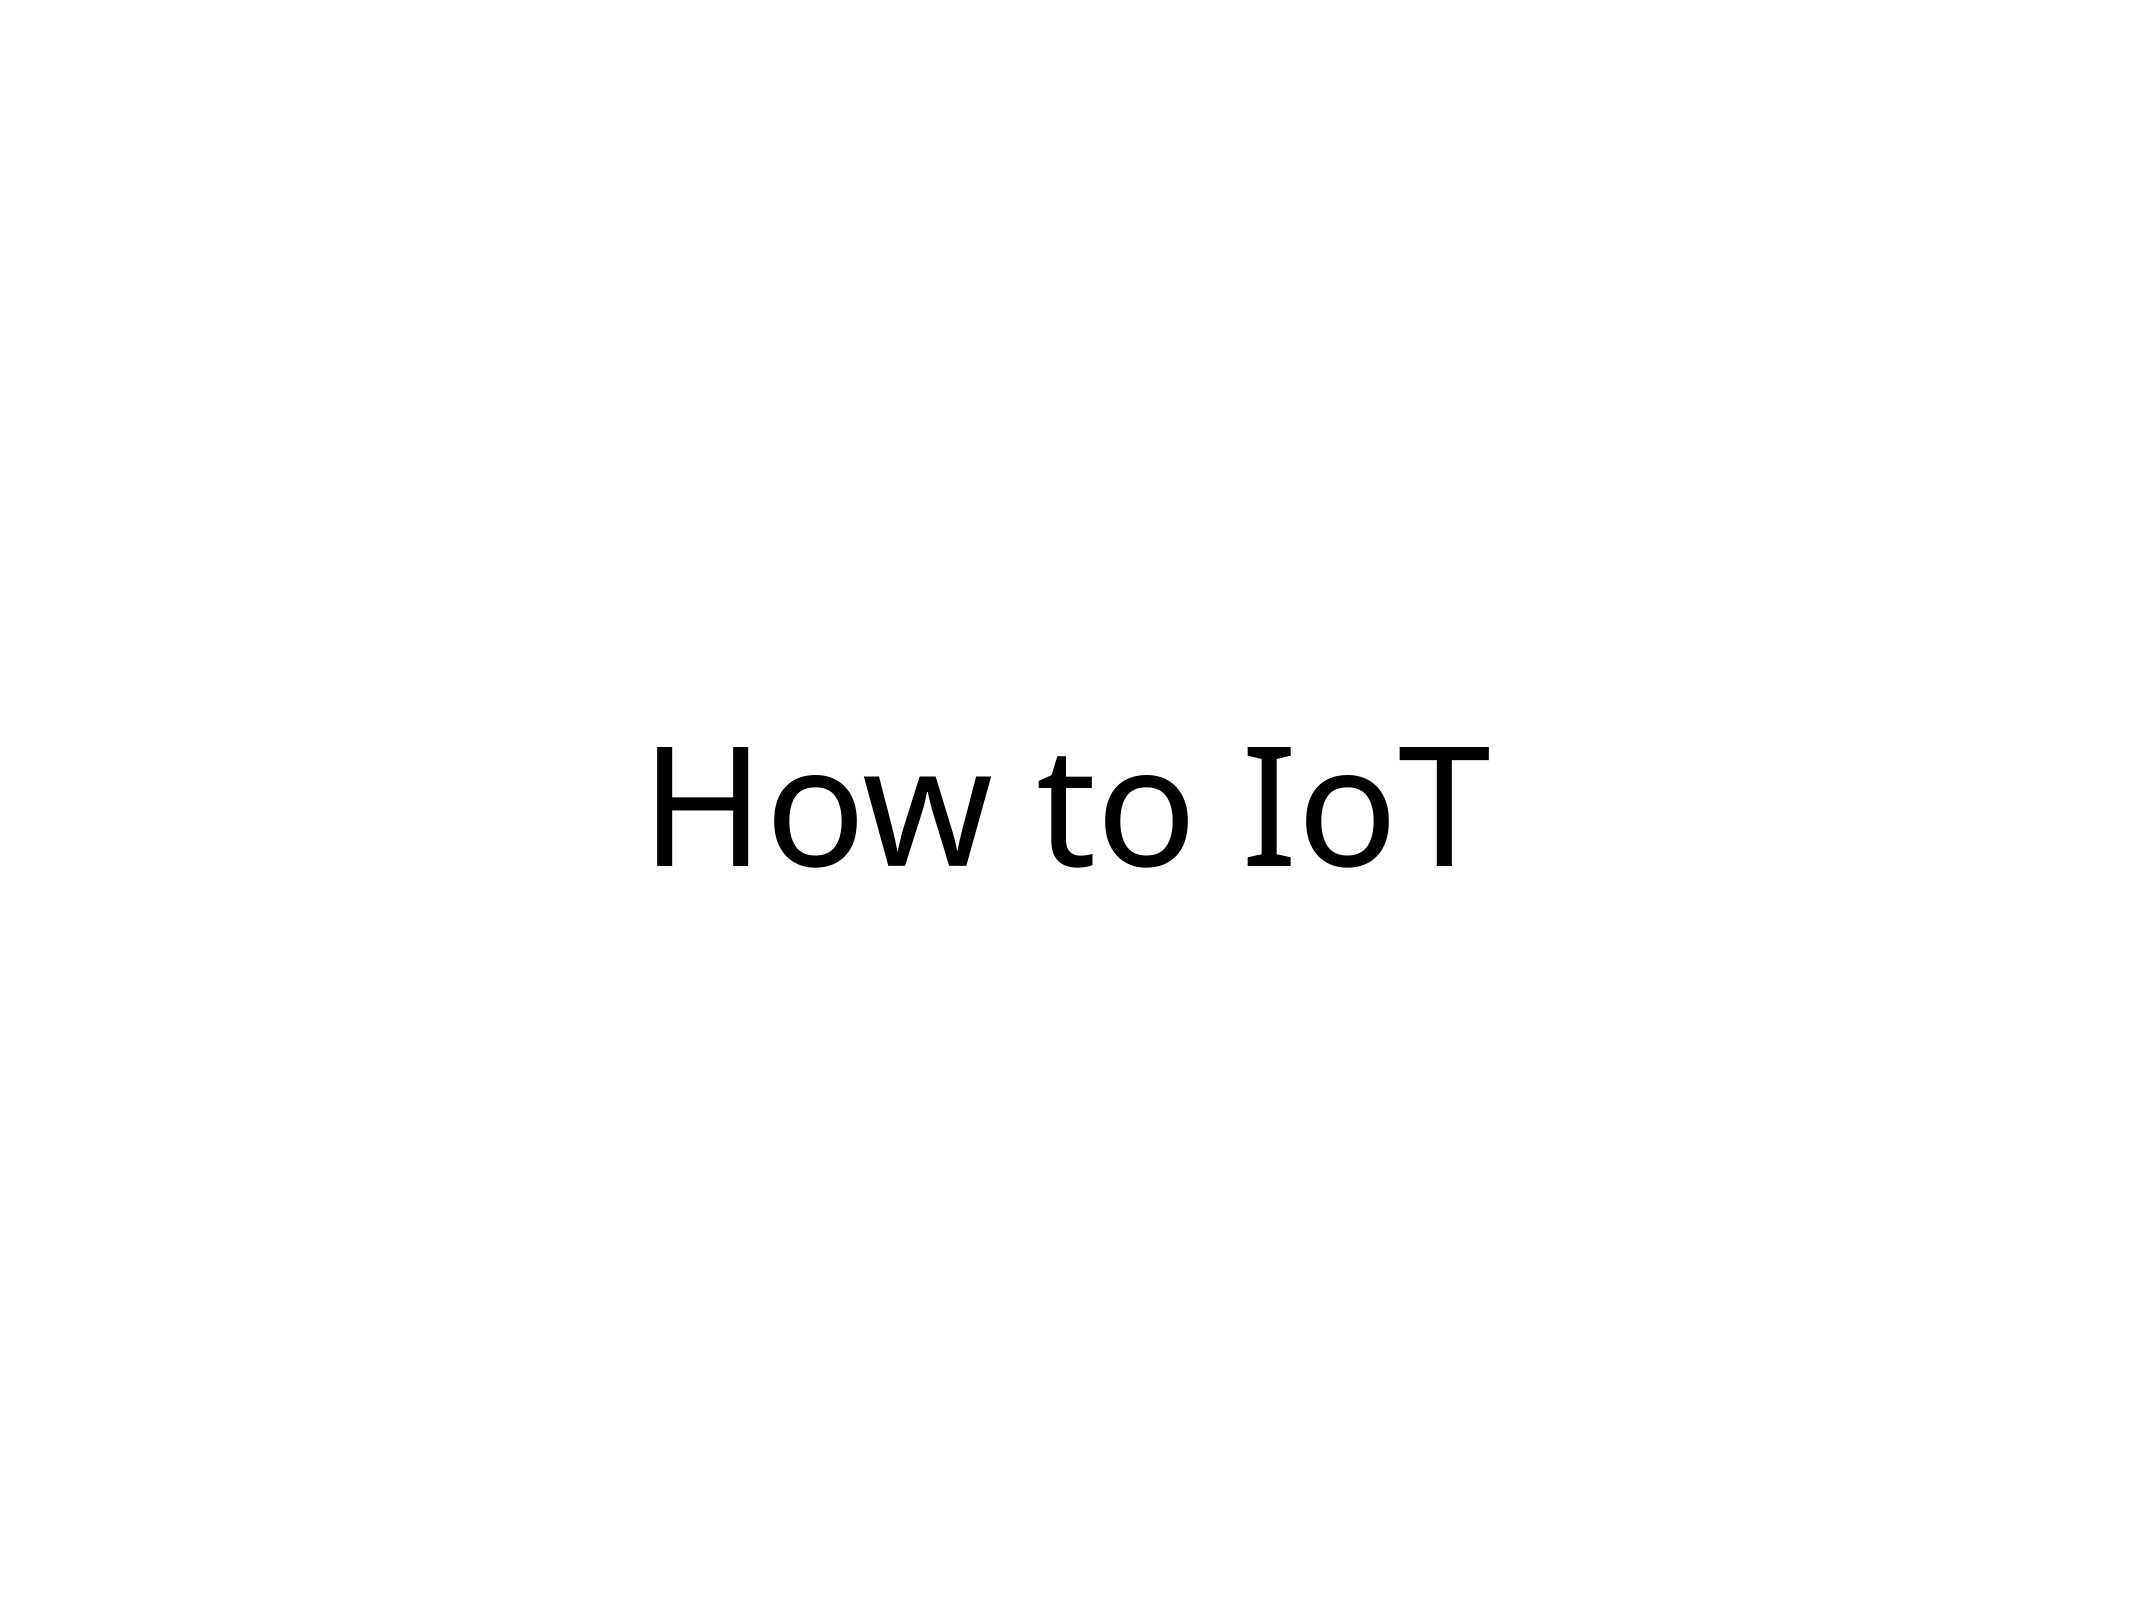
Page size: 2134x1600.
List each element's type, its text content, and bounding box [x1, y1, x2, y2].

title How to IoT [207, 528, 1926, 1072]
